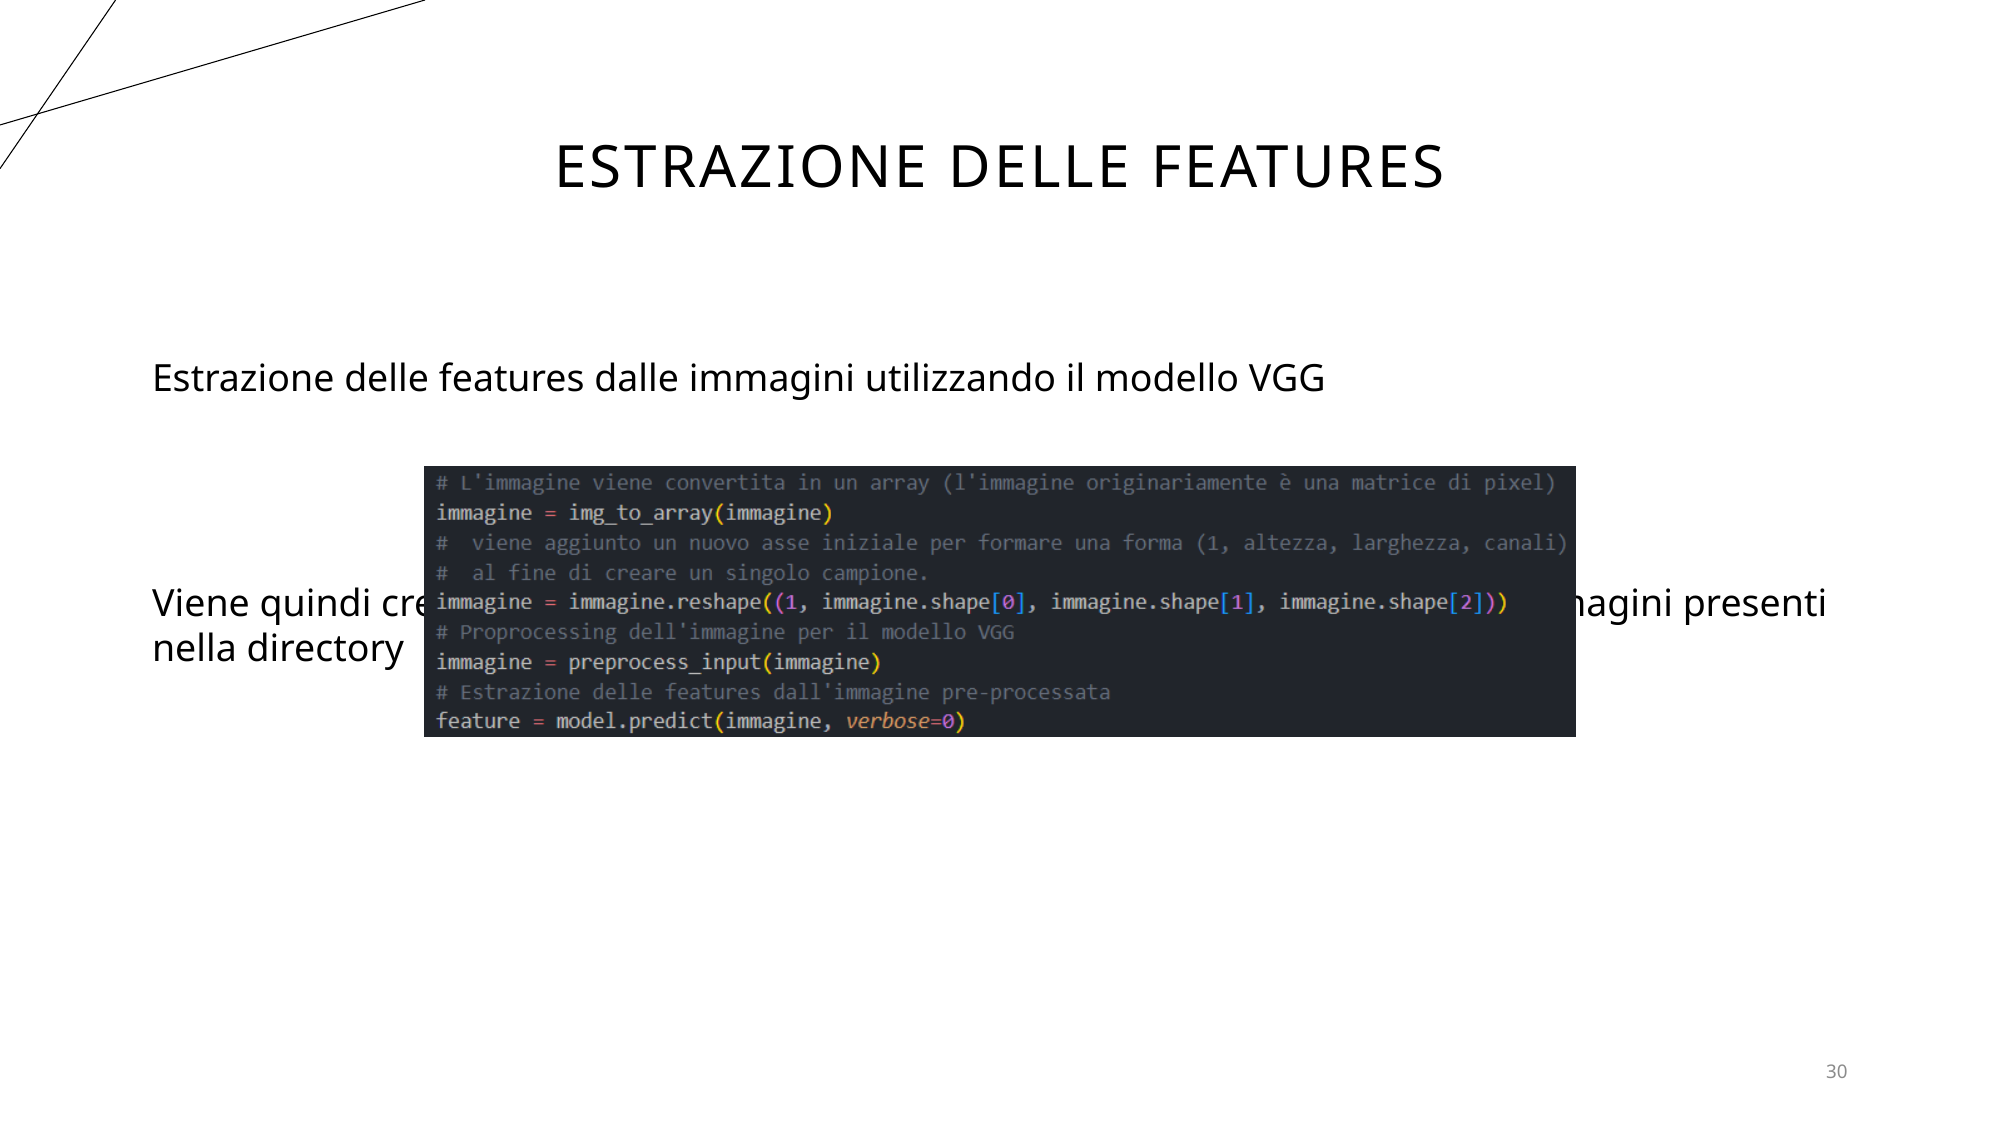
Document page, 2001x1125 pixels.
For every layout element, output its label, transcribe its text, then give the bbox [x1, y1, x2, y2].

title Estrazione delle features [137, 59, 1863, 278]
slide_number 30 [1412, 1042, 1863, 1103]
picture [424, 466, 1576, 737]
